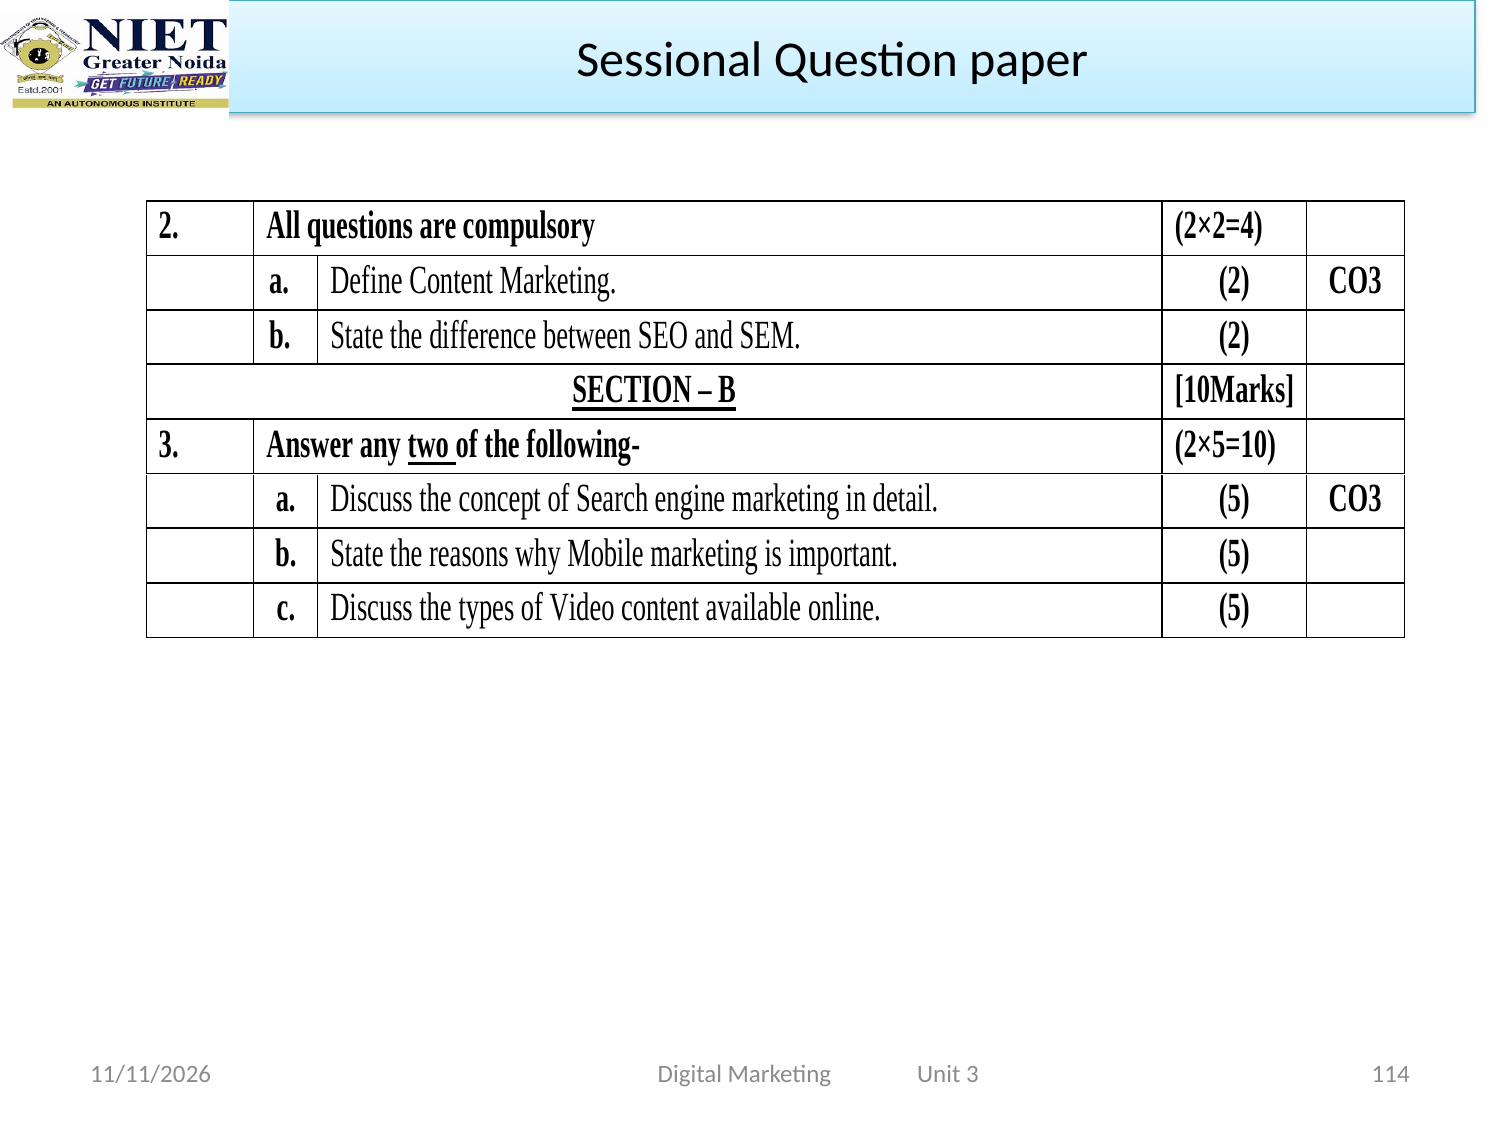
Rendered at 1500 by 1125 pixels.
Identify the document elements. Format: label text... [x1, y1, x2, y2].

slide_number 28-May-24 [75, 1042, 362, 1103]
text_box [124, 199, 1426, 718]
footer Digital Marketing Unit 3 [362, 1042, 1074, 1103]
text_box Sessional Question paper [238, 0, 1476, 113]
picture [0, 0, 238, 135]
slide_number 114 [1074, 1042, 1425, 1103]
